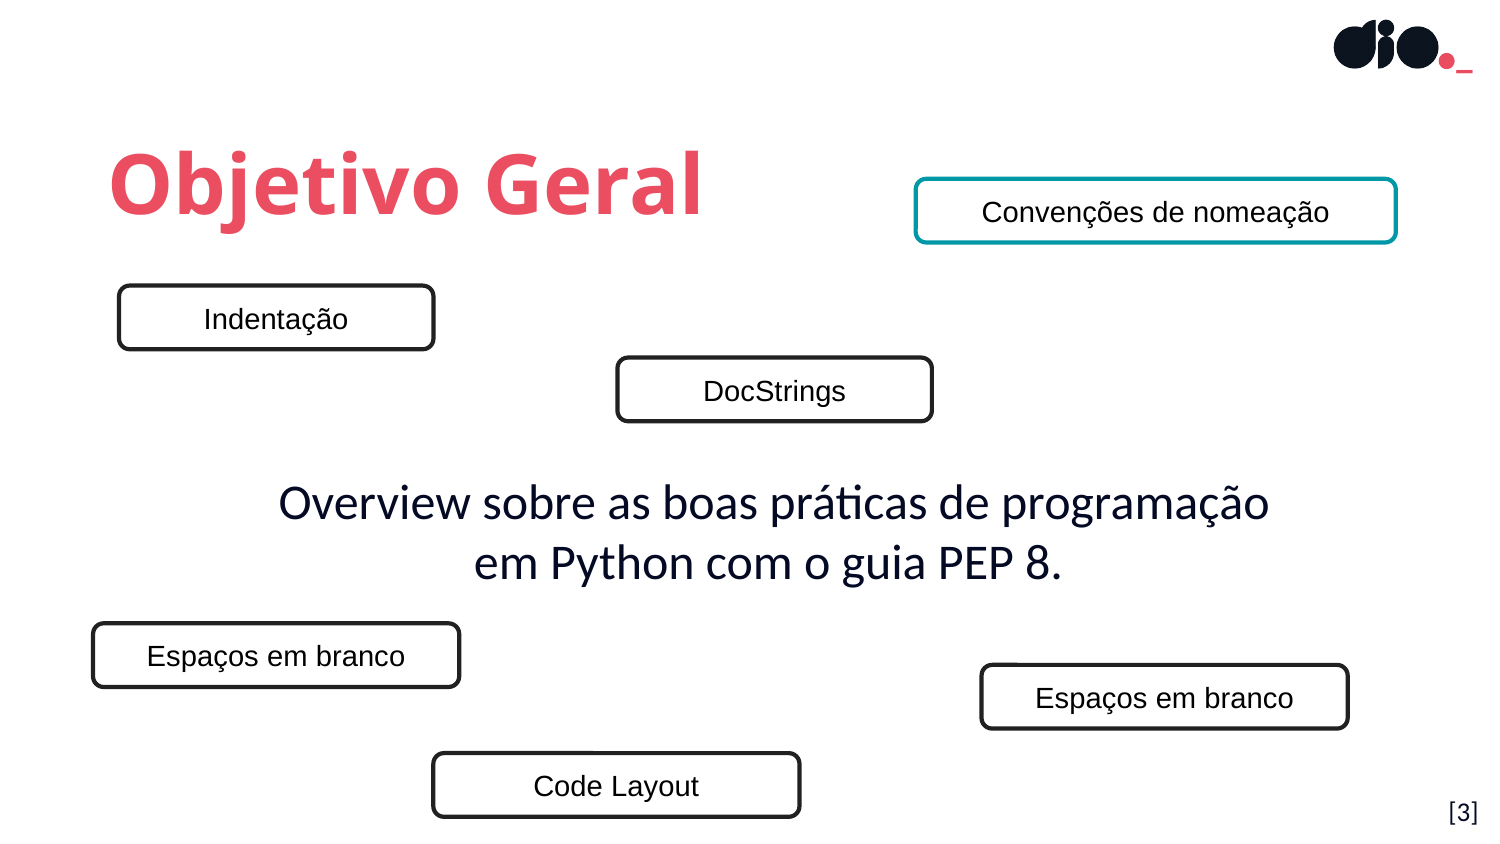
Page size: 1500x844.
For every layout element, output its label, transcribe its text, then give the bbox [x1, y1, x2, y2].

text_box DocStrings [615, 355, 934, 424]
text_box Espaços em branco [90, 621, 462, 690]
text_box Objetivo Geral [92, 104, 1408, 243]
text_box Espaços em branco [979, 662, 1350, 731]
text_box Indentação [116, 283, 436, 352]
text_box Convenções de nomeação [913, 176, 1398, 245]
text_box Code Layout [431, 750, 802, 819]
slide_number [3] [1403, 779, 1494, 844]
text_box Overview sobre as boas práticas de programação em Python com o guia PEP 8. [236, 306, 1300, 754]
picture [1333, 19, 1473, 74]
